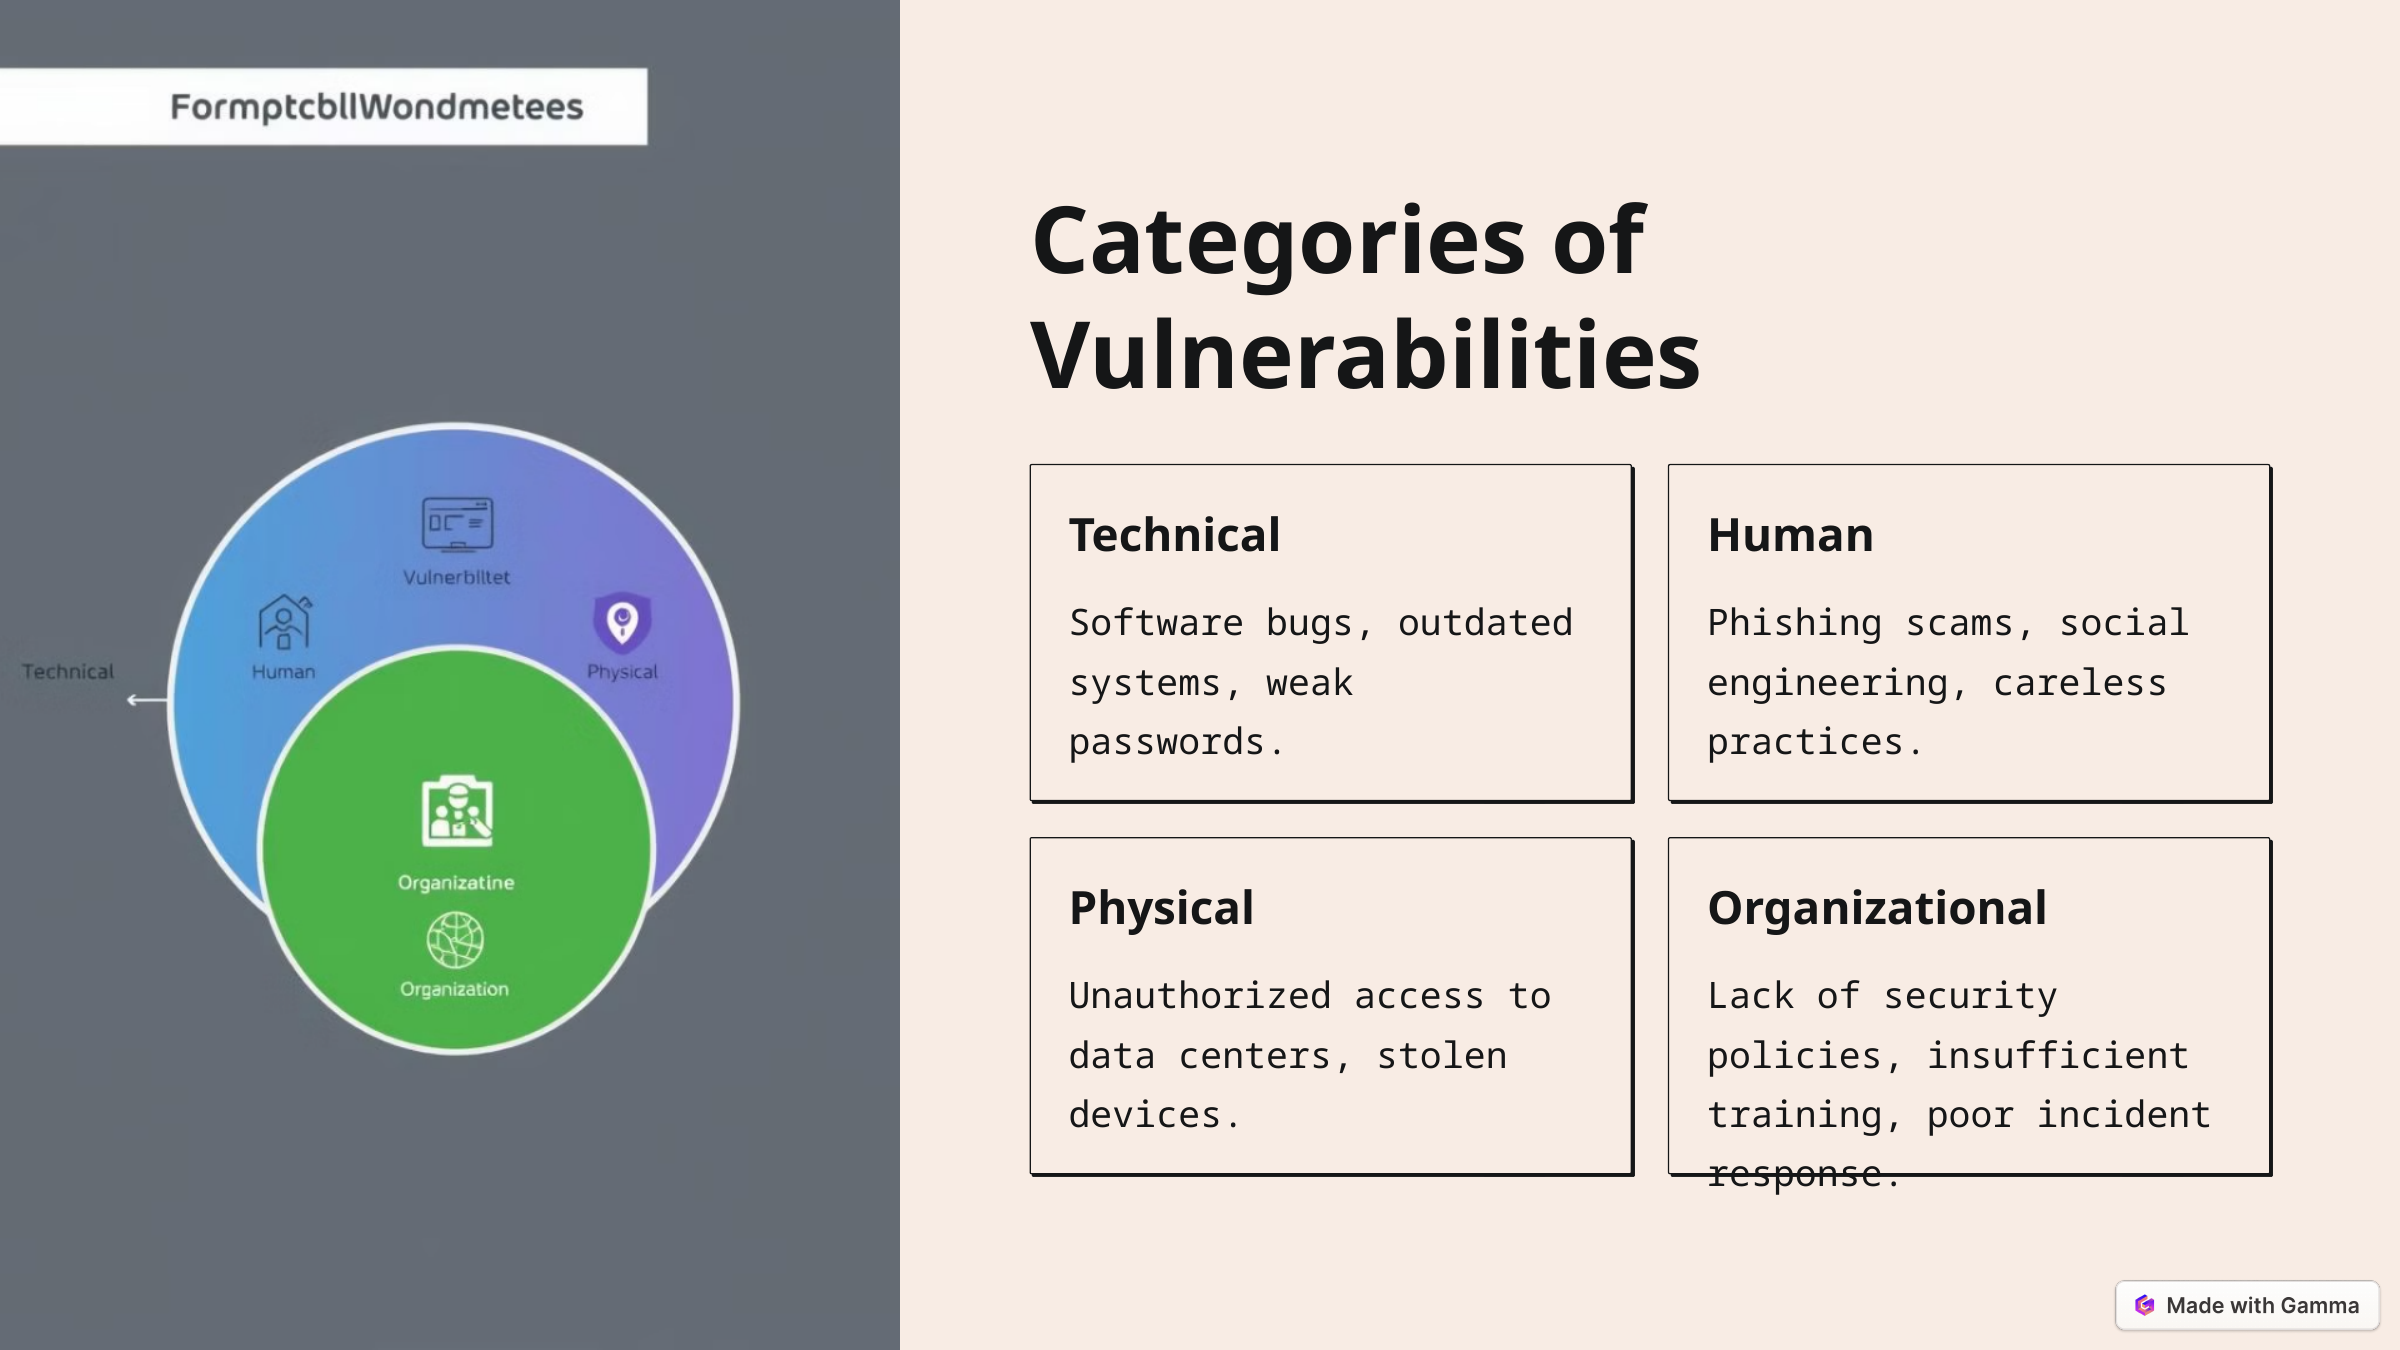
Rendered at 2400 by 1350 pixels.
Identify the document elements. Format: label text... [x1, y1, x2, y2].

picture [0, 0, 900, 1350]
text_box Lack of security policies, insufficient training, poor incident response. [1706, 956, 2232, 1136]
text_box Unauthorized access to data centers, stolen devices. [1068, 956, 1593, 1076]
text_box [1030, 837, 1632, 1174]
text_box Categories of Vulnerabilities [1030, 176, 2270, 409]
picture [2106, 1271, 2389, 1339]
text_box Technical [1068, 503, 1534, 562]
text_box Phishing scams, social engineering, careless practices. [1706, 583, 2232, 762]
text_box Software bugs, outdated systems, weak passwords. [1068, 583, 1593, 703]
text_box [1668, 464, 2270, 801]
text_box Physical [1068, 876, 1534, 935]
text_box [1030, 464, 1632, 801]
text_box Organizational [1706, 876, 2173, 935]
text_box Human [1706, 503, 2173, 562]
text_box [1668, 837, 2270, 1174]
